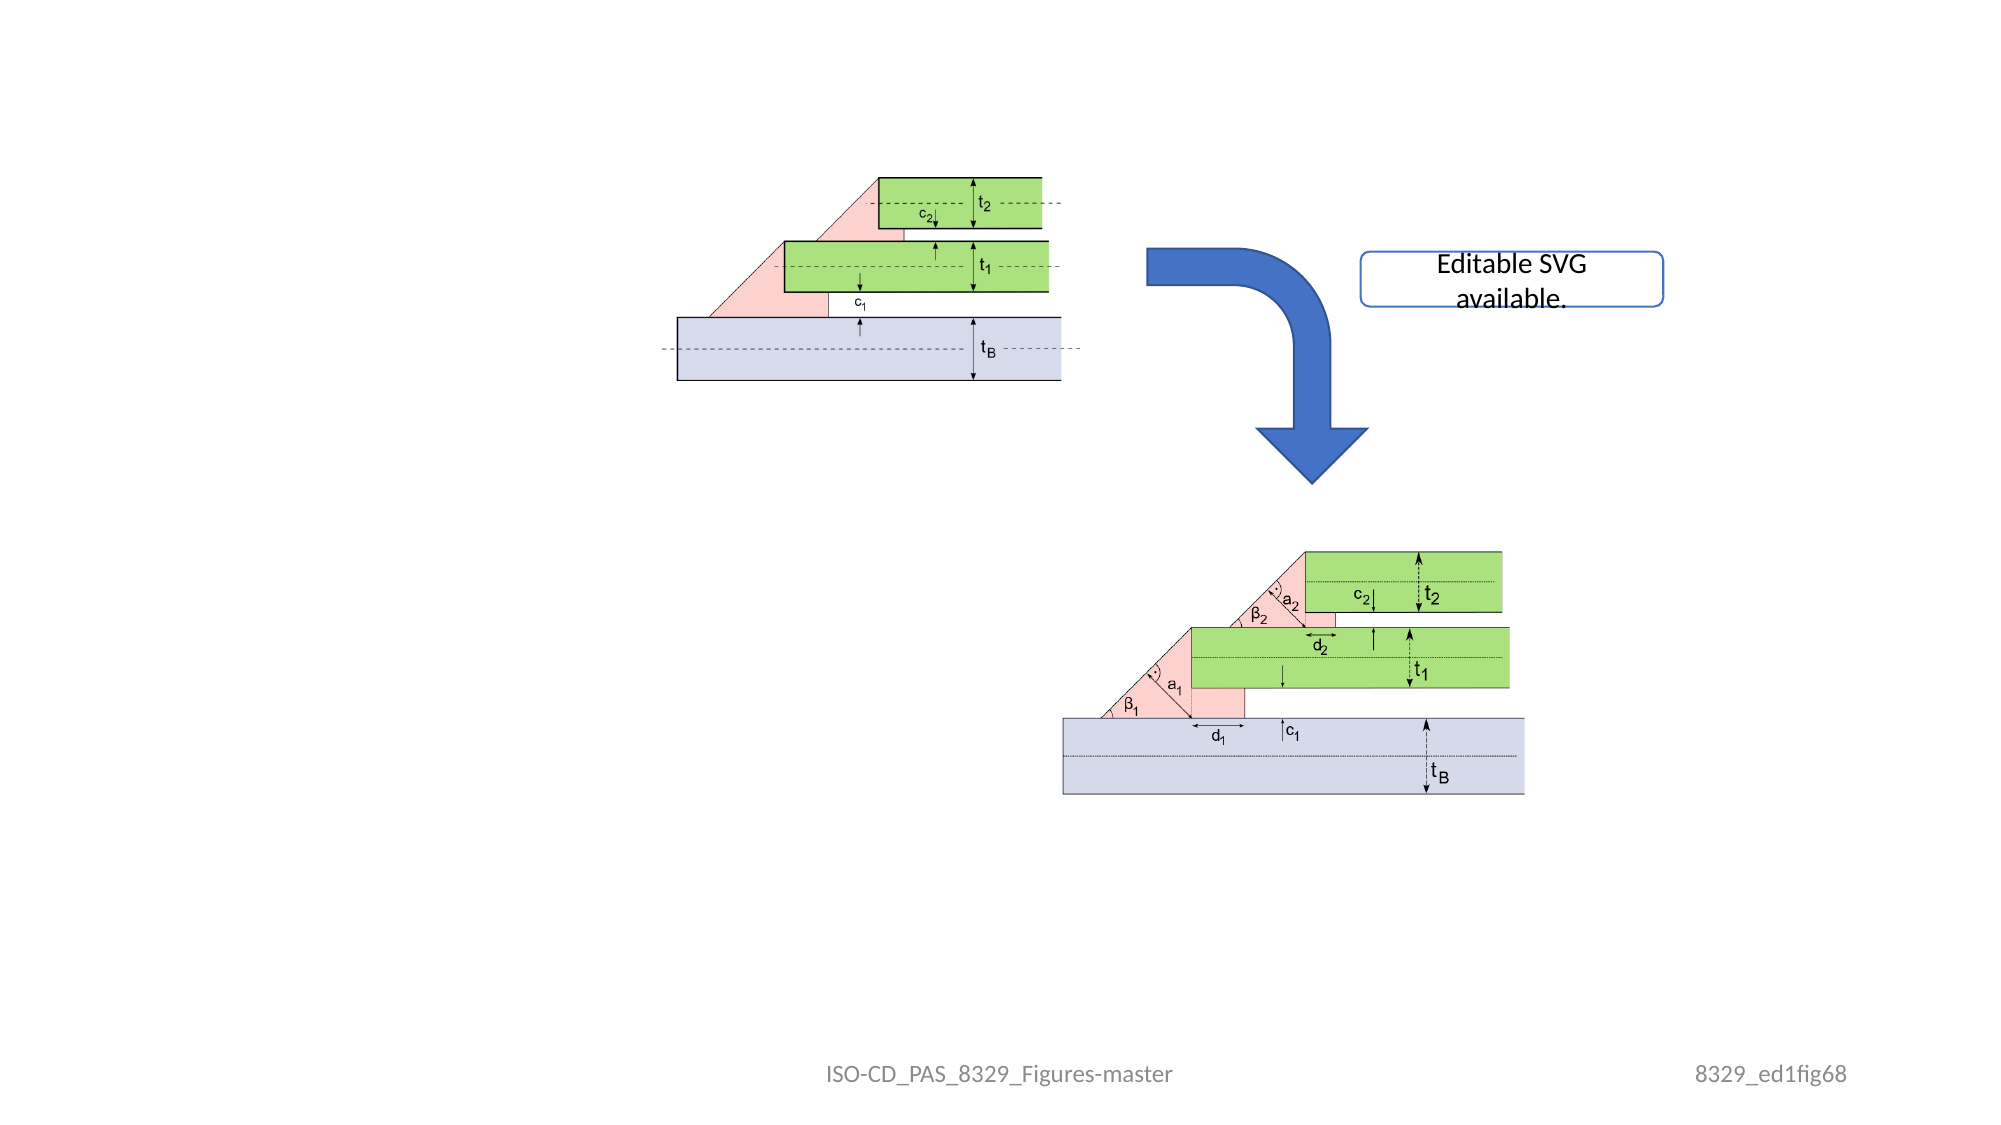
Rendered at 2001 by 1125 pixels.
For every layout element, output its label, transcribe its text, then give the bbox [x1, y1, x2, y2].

slide_number 8329_ed1fig68 [1412, 1042, 1863, 1103]
footer ISO-CD_PAS_8329_Figures-master [662, 1042, 1338, 1103]
picture [1026, 512, 1708, 977]
picture [662, 177, 1080, 381]
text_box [1147, 248, 1665, 484]
